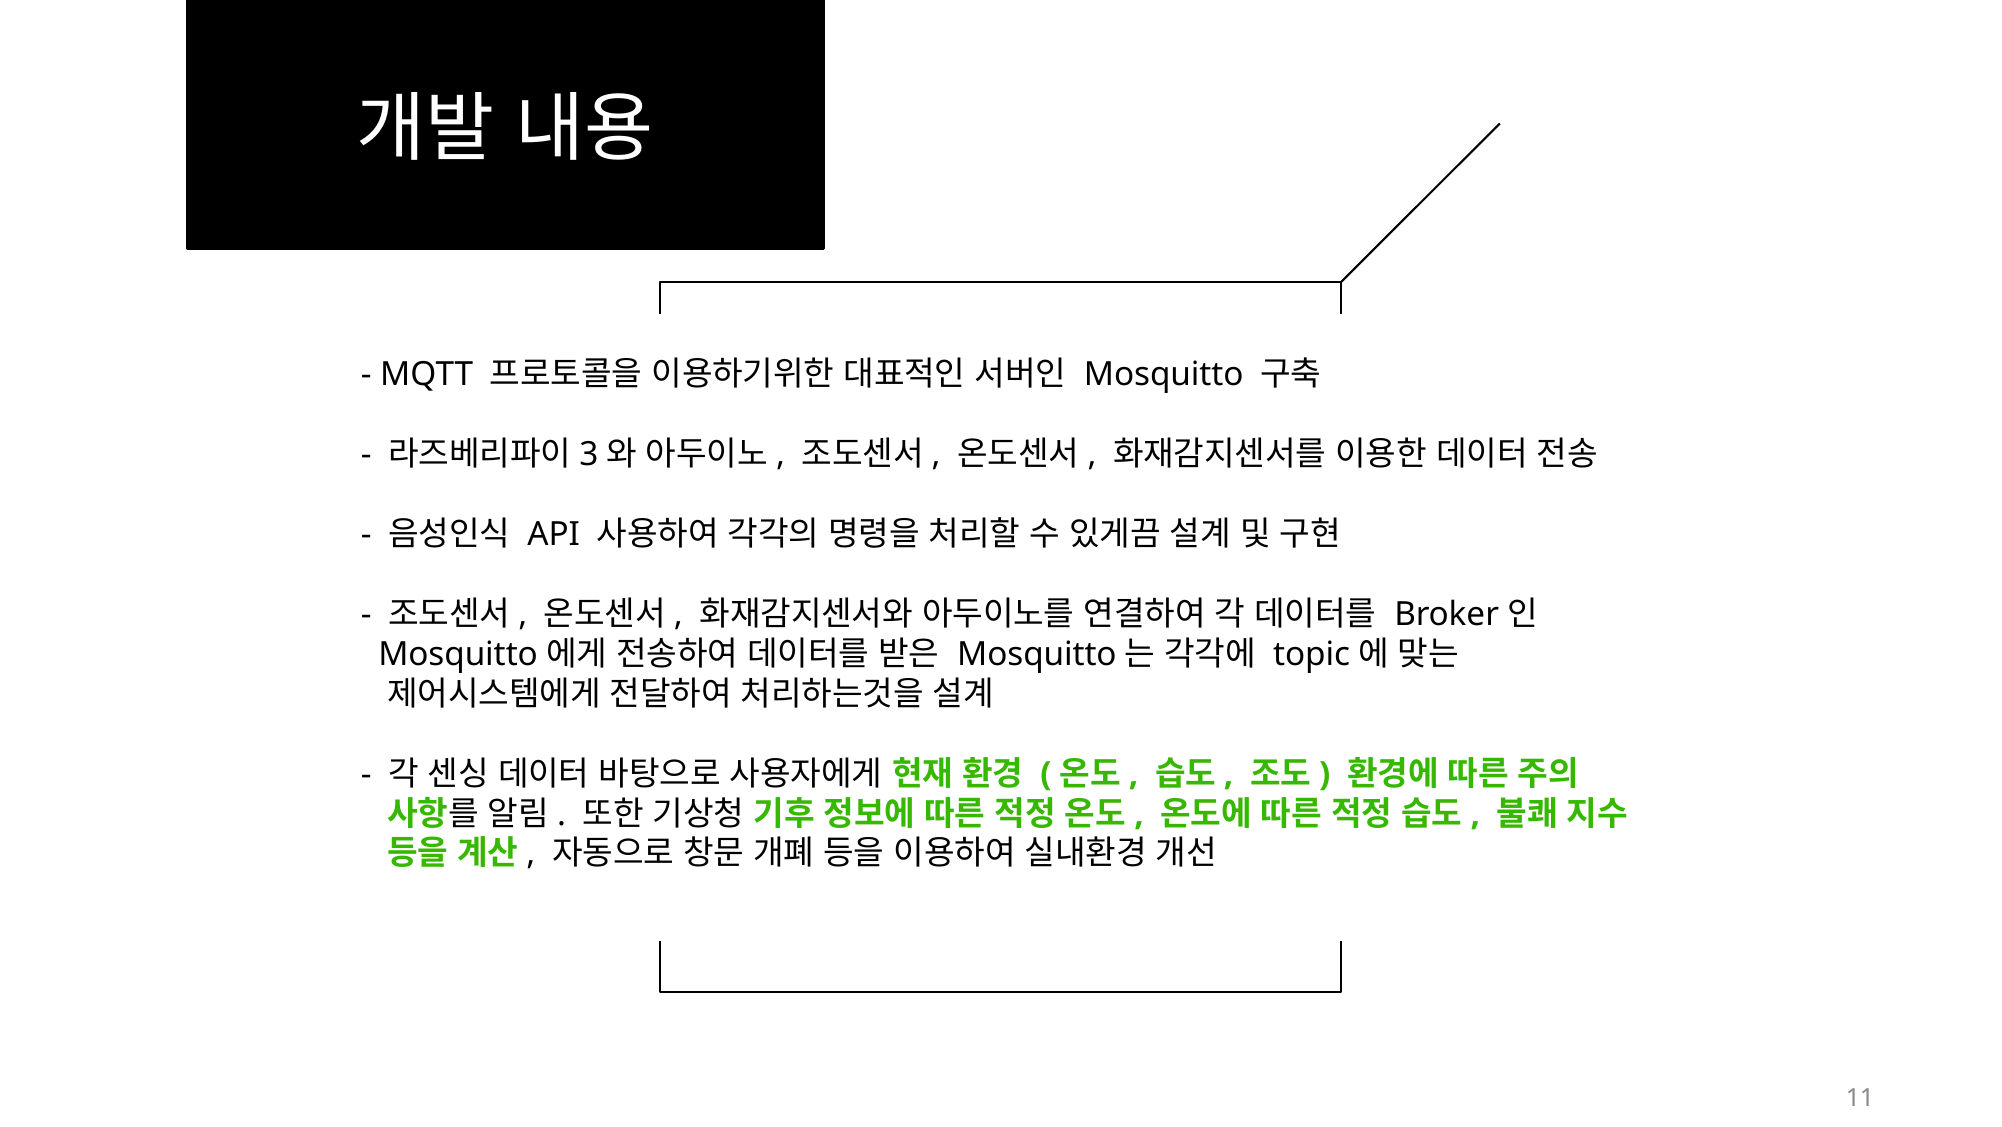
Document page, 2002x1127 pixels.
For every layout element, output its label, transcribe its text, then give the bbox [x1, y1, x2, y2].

text_box [660, 941, 1342, 992]
text_box [660, 281, 1342, 315]
slide_number 11 [1437, 1067, 1891, 1127]
text_box 개발 내용 [186, 0, 824, 249]
text_box [486, 315, 1660, 941]
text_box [1340, 122, 1501, 283]
text_box - MQTT 프로토콜을 이용하기위한 대표적인 서버인 Mosquitto 구축 - 라즈베리파이3와 아두이노, 조도센서, 온도센서, 화재감지센서를 이용한 데이터 전송 - 음성인식 API 사용하여 각각의 명령을 처리할 수 있게끔 설계 및 구현 - 조도센서, 온도센서, 화재감지센서와 아두이노를 연결하여 각 데이터를 Broker인 Mosquitto에게 전송하여 데이터를 받은 Mosquitto는 각각에 topic에 맞는 제어시스템에게 전달하여 처리하는것을 설계 - 각 센싱 데이터 바탕으로 사용자에게 현재 환경 (온도, 습도, 조도) 환경에 따른 주의 사항를 알림. 또한 기상청 기후 정보에 따른 적정 온도, 온도에 따른 적정 습도, 불쾌 지수 등을 계산, 자동으로 창문 개폐 등을 이용하여 실내환경 개선 [346, 344, 1653, 880]
